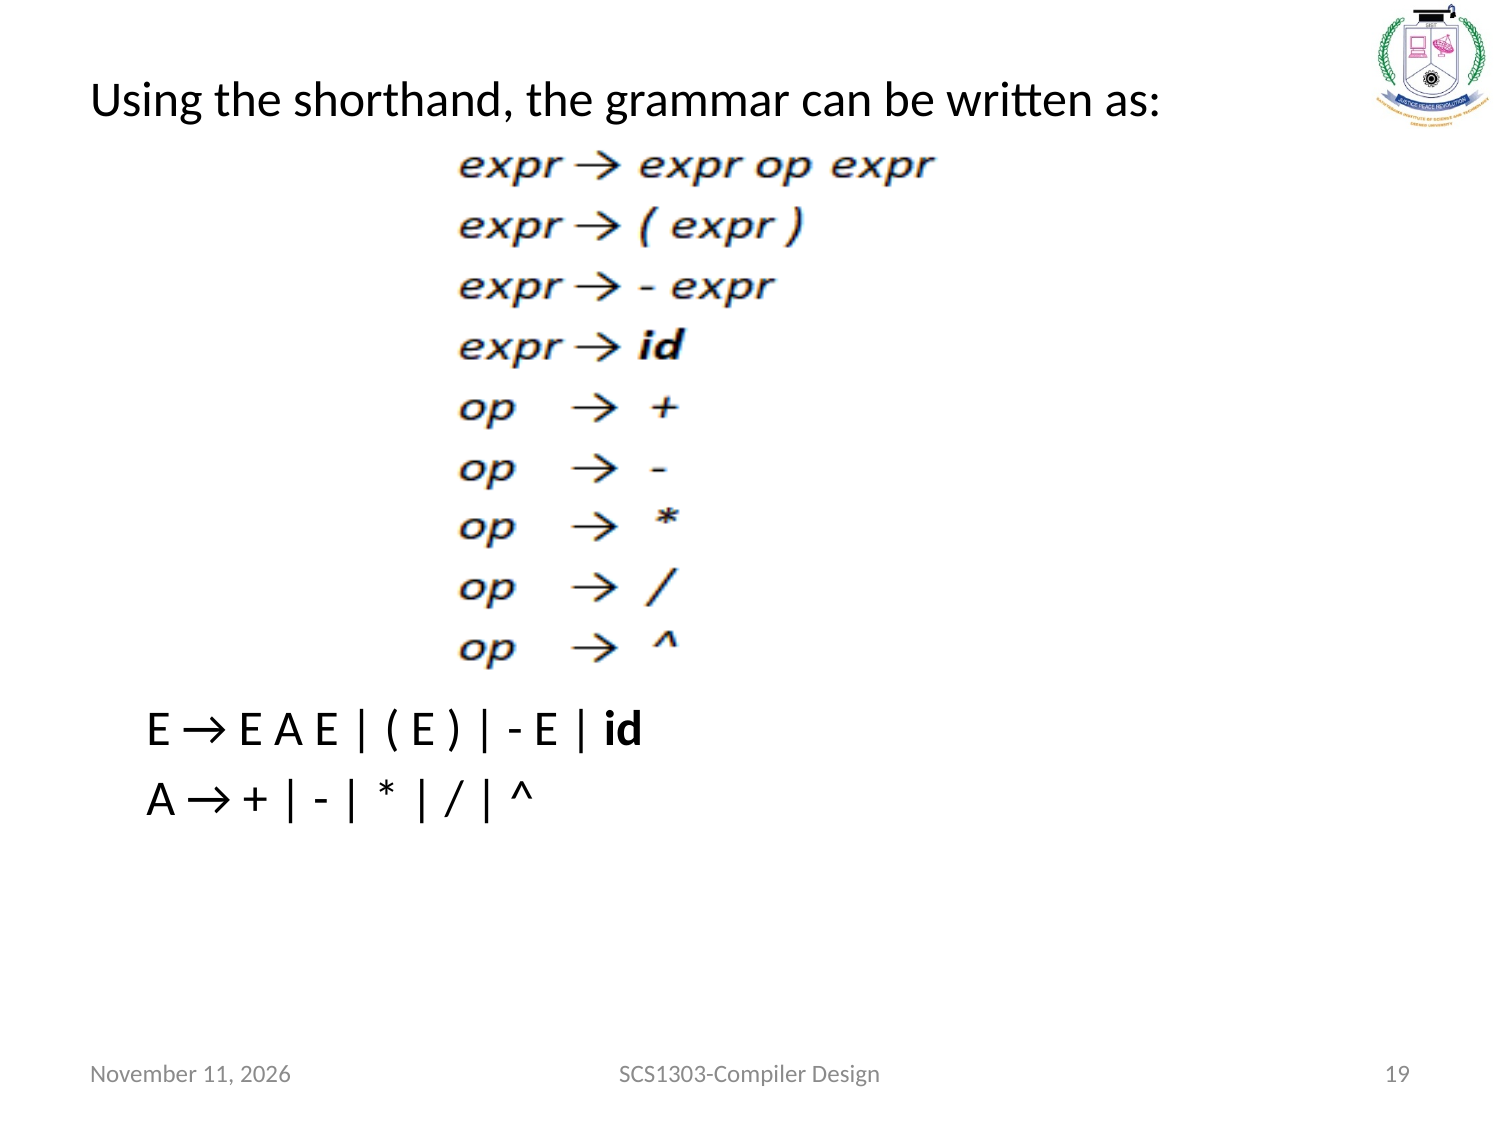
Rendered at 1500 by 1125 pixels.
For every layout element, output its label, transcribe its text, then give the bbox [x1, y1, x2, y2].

footer SCS1303-Compiler Design [512, 1042, 988, 1103]
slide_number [75, 1042, 425, 1103]
slide_number 19 [1074, 1042, 1425, 1103]
picture [1361, 0, 1500, 129]
picture [421, 140, 950, 681]
list Using the shorthand, the grammar can be written as: E → E A E | ( E ) | - E | id A → + | - | * | / | ^ [75, 58, 1425, 1005]
